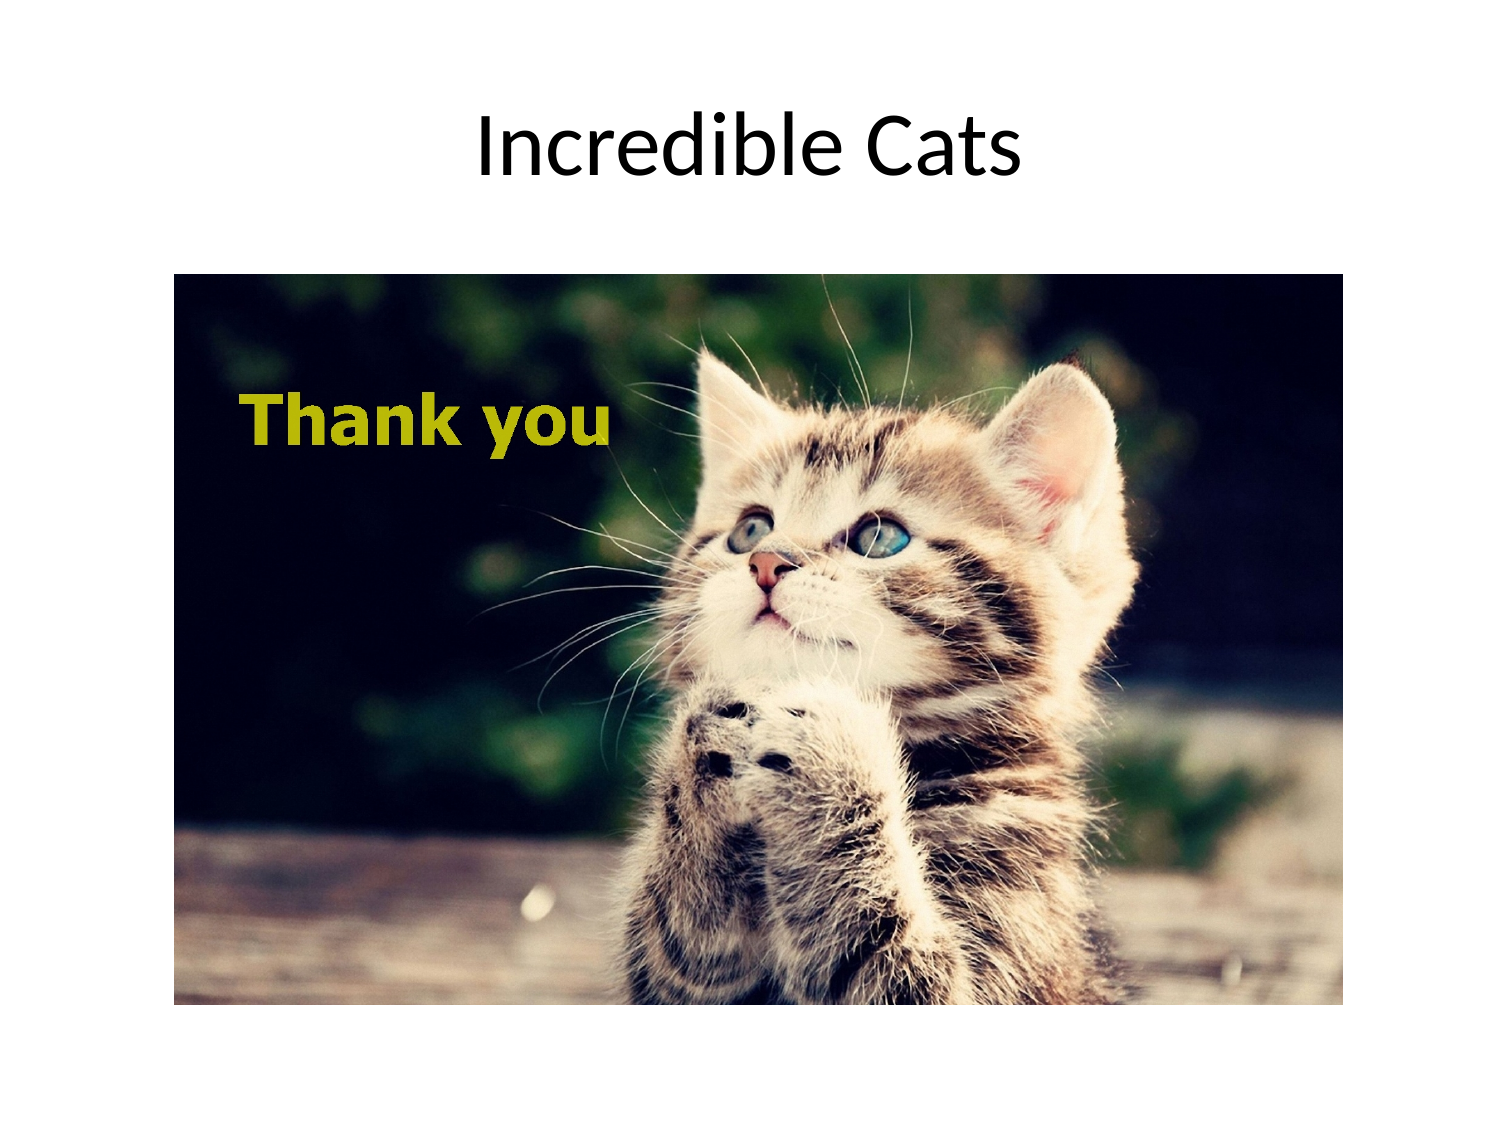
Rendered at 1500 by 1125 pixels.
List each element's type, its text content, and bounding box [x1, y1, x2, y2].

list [174, 274, 1343, 1005]
title Incredible Cats [75, 45, 1425, 233]
